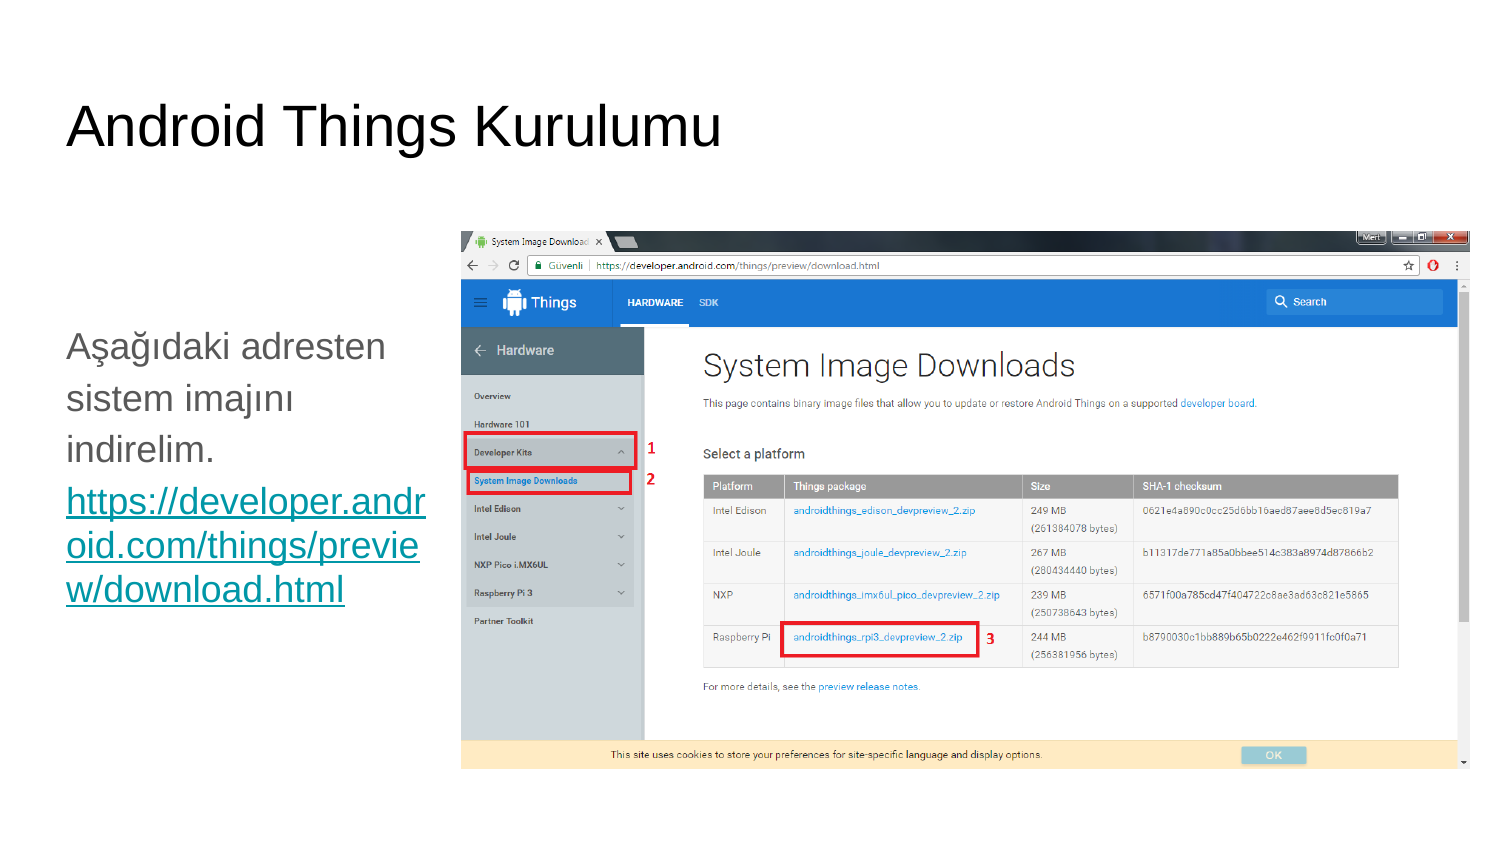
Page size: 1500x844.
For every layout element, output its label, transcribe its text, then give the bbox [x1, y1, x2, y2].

picture [461, 230, 1472, 769]
title Android Things Kurulumu [51, 72, 1449, 167]
list Aşağıdaki adresten sistem imajını indirelim. https://developer.android.com/things/preview/download.html [51, 300, 450, 844]
